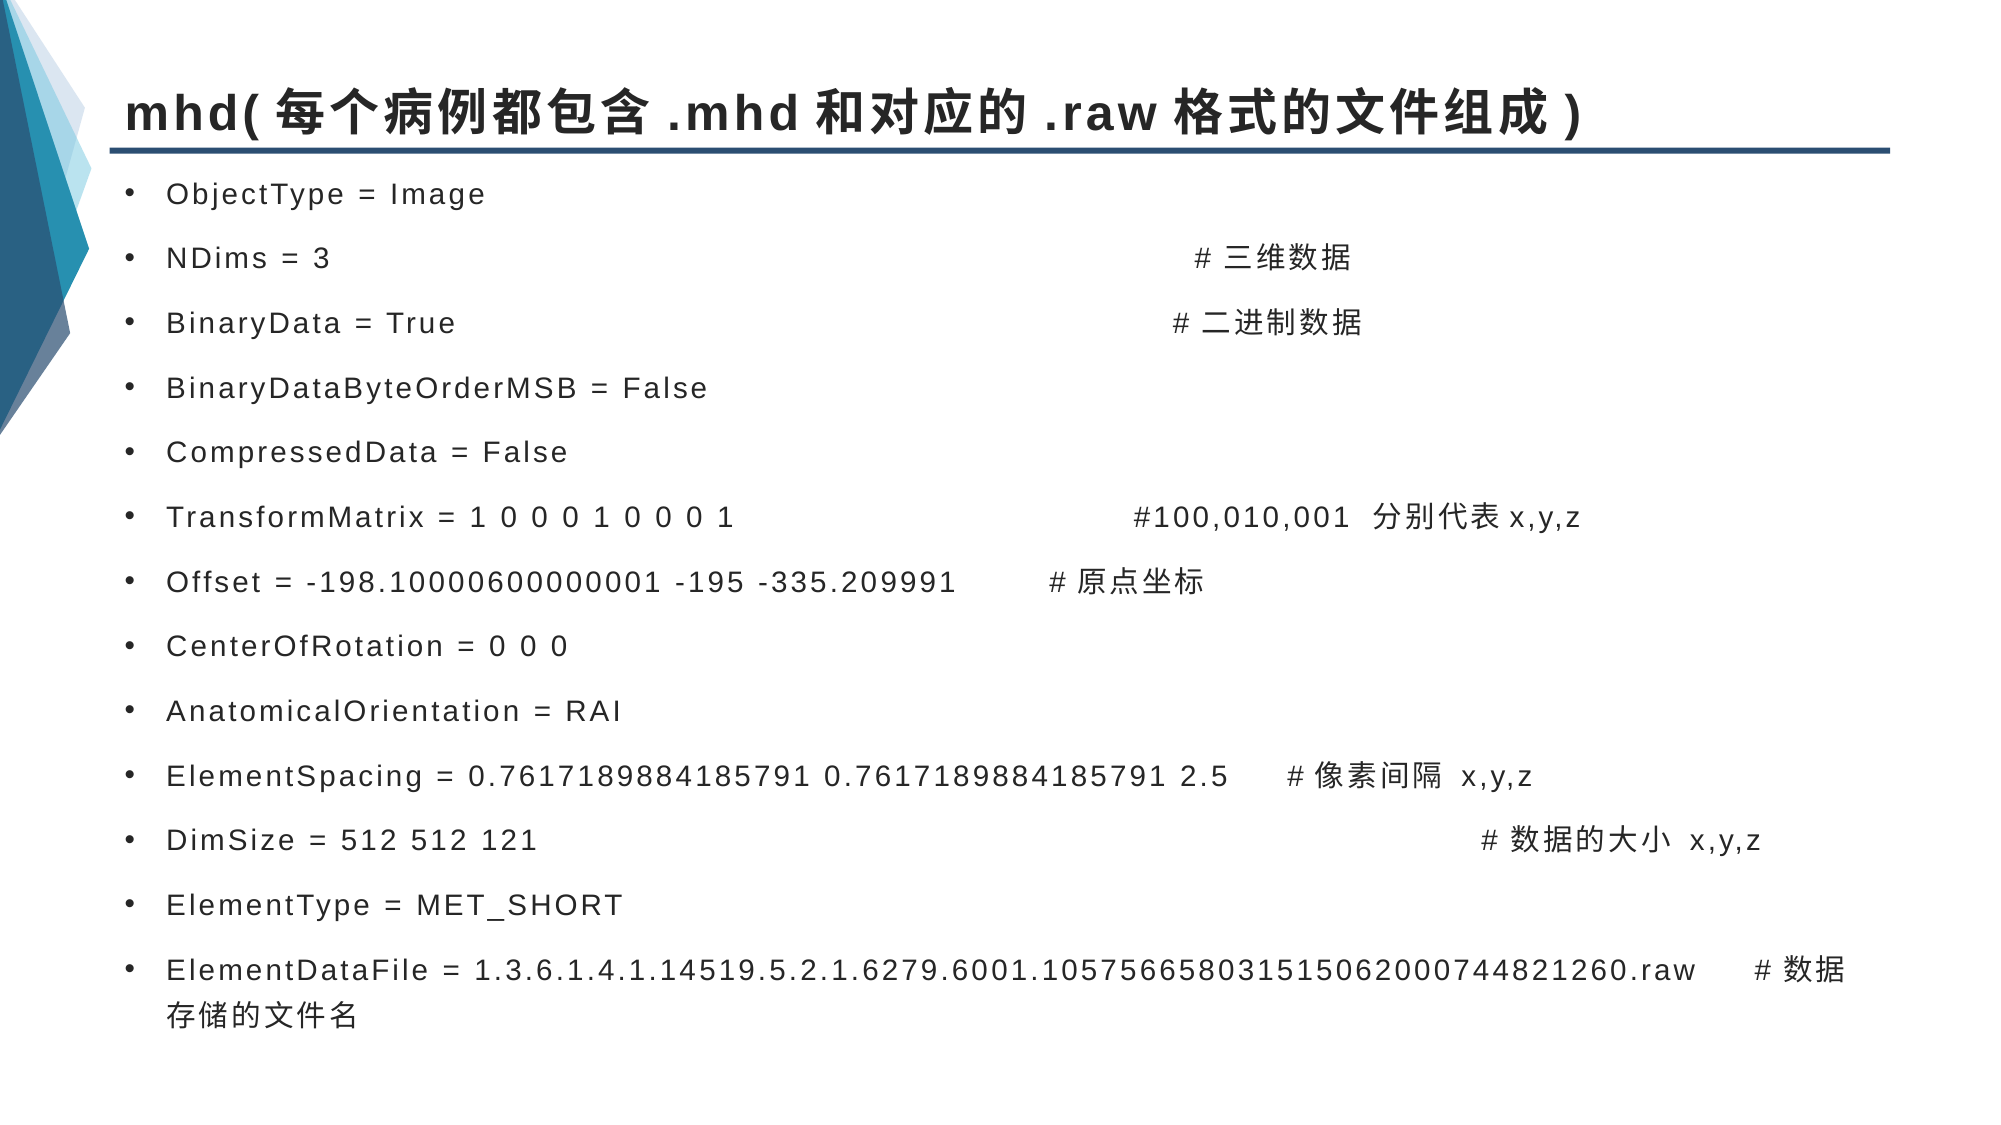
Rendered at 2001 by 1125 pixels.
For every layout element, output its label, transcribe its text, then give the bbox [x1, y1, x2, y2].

list ObjectType = Image NDims = 3 #三维数据 BinaryData = True #二进制数据 BinaryDataByteOrderMSB = False CompressedData = False TransformMatrix = 1 0 0 0 1 0 0 0 1 #100,010,001 分别代表x,y,z Offset = -198.10000600000001 -195 -335.209991 #原点坐标 CenterOfRotation = 0 0 0 AnatomicalOrientation = RAI ElementSpacing = 0.7617189884185791 0.7617189884185791 2.5 #像素间隔 x,y,z DimSize = 512 512 121 #数据的大小 x,y,z ElementType = MET_SHORT ElementDataFile = 1.3.6.1.4.1.14519.5.2.1.6279.6001.105756658031515062000744821260.raw #数据存储的文件名 [109, 156, 1891, 1041]
title mhd(每个病例都包含.mhd和对应的.raw格式的文件组成) [109, 72, 1891, 146]
